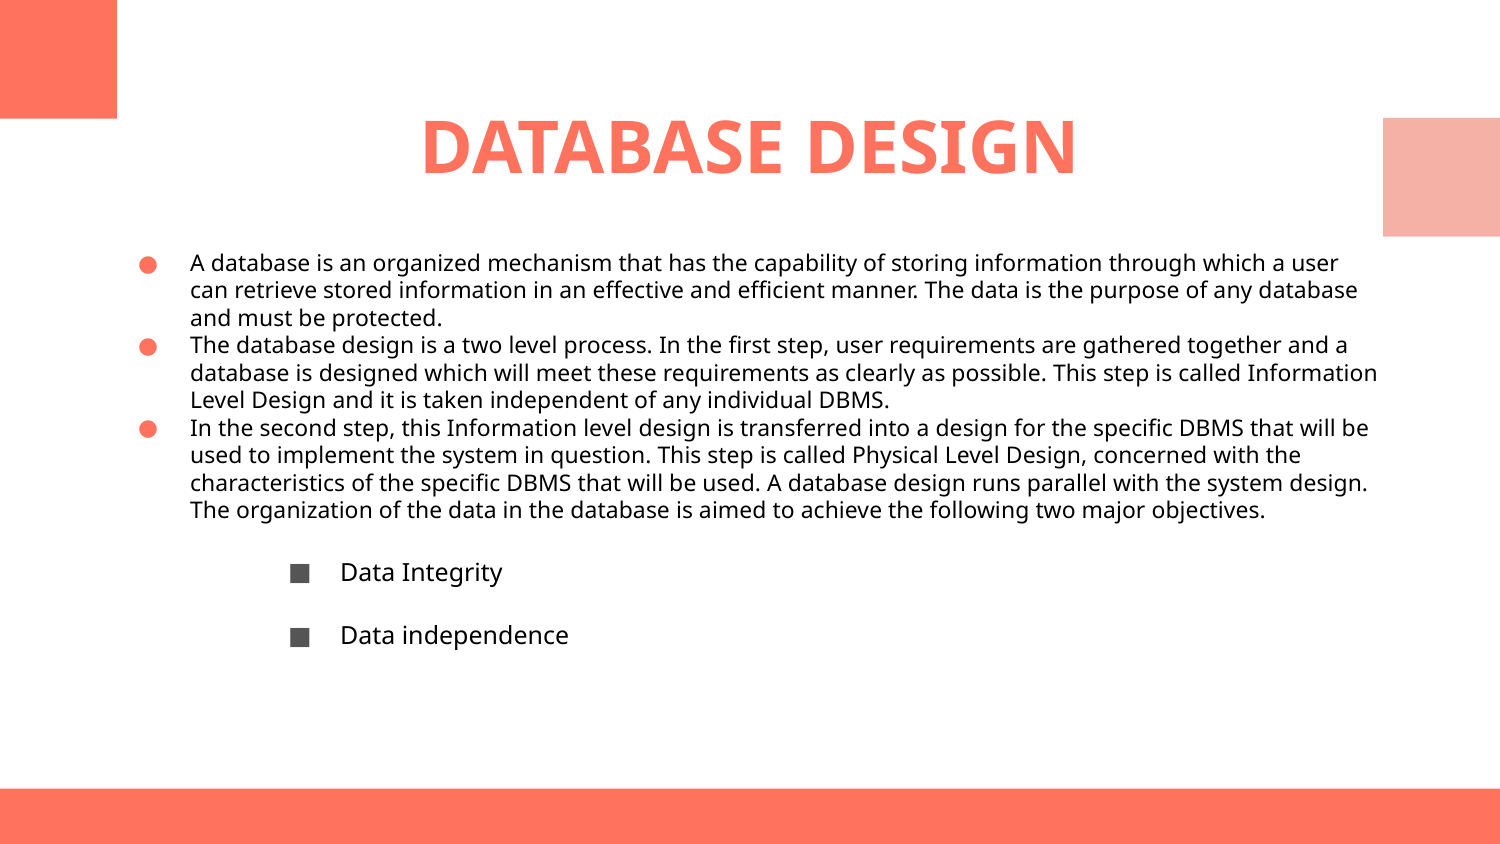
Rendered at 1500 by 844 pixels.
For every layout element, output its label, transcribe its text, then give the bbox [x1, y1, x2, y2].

list A database is an organized mechanism that has the capability of storing information through which a user can retrieve stored information in an effective and efficient manner. The data is the purpose of any database and must be protected. The database design is a two level process. In the first step, user requirements are gathered together and a database is designed which will meet these requirements as clearly as possible. This step is called Information Level Design and it is taken independent of any individual DBMS. In the second step, this Information level design is transferred into a design for the specific DBMS that will be used to implement the system in question. This step is called Physical Level Design, concerned with the characteristics of the specific DBMS that will be used. A database design runs parallel with the system design. The organization of the data in the database is aimed to achieve the following two major objectives. Data Integrity Data independence [100, 233, 1400, 753]
title DATABASE DESIGN [97, 107, 1402, 181]
